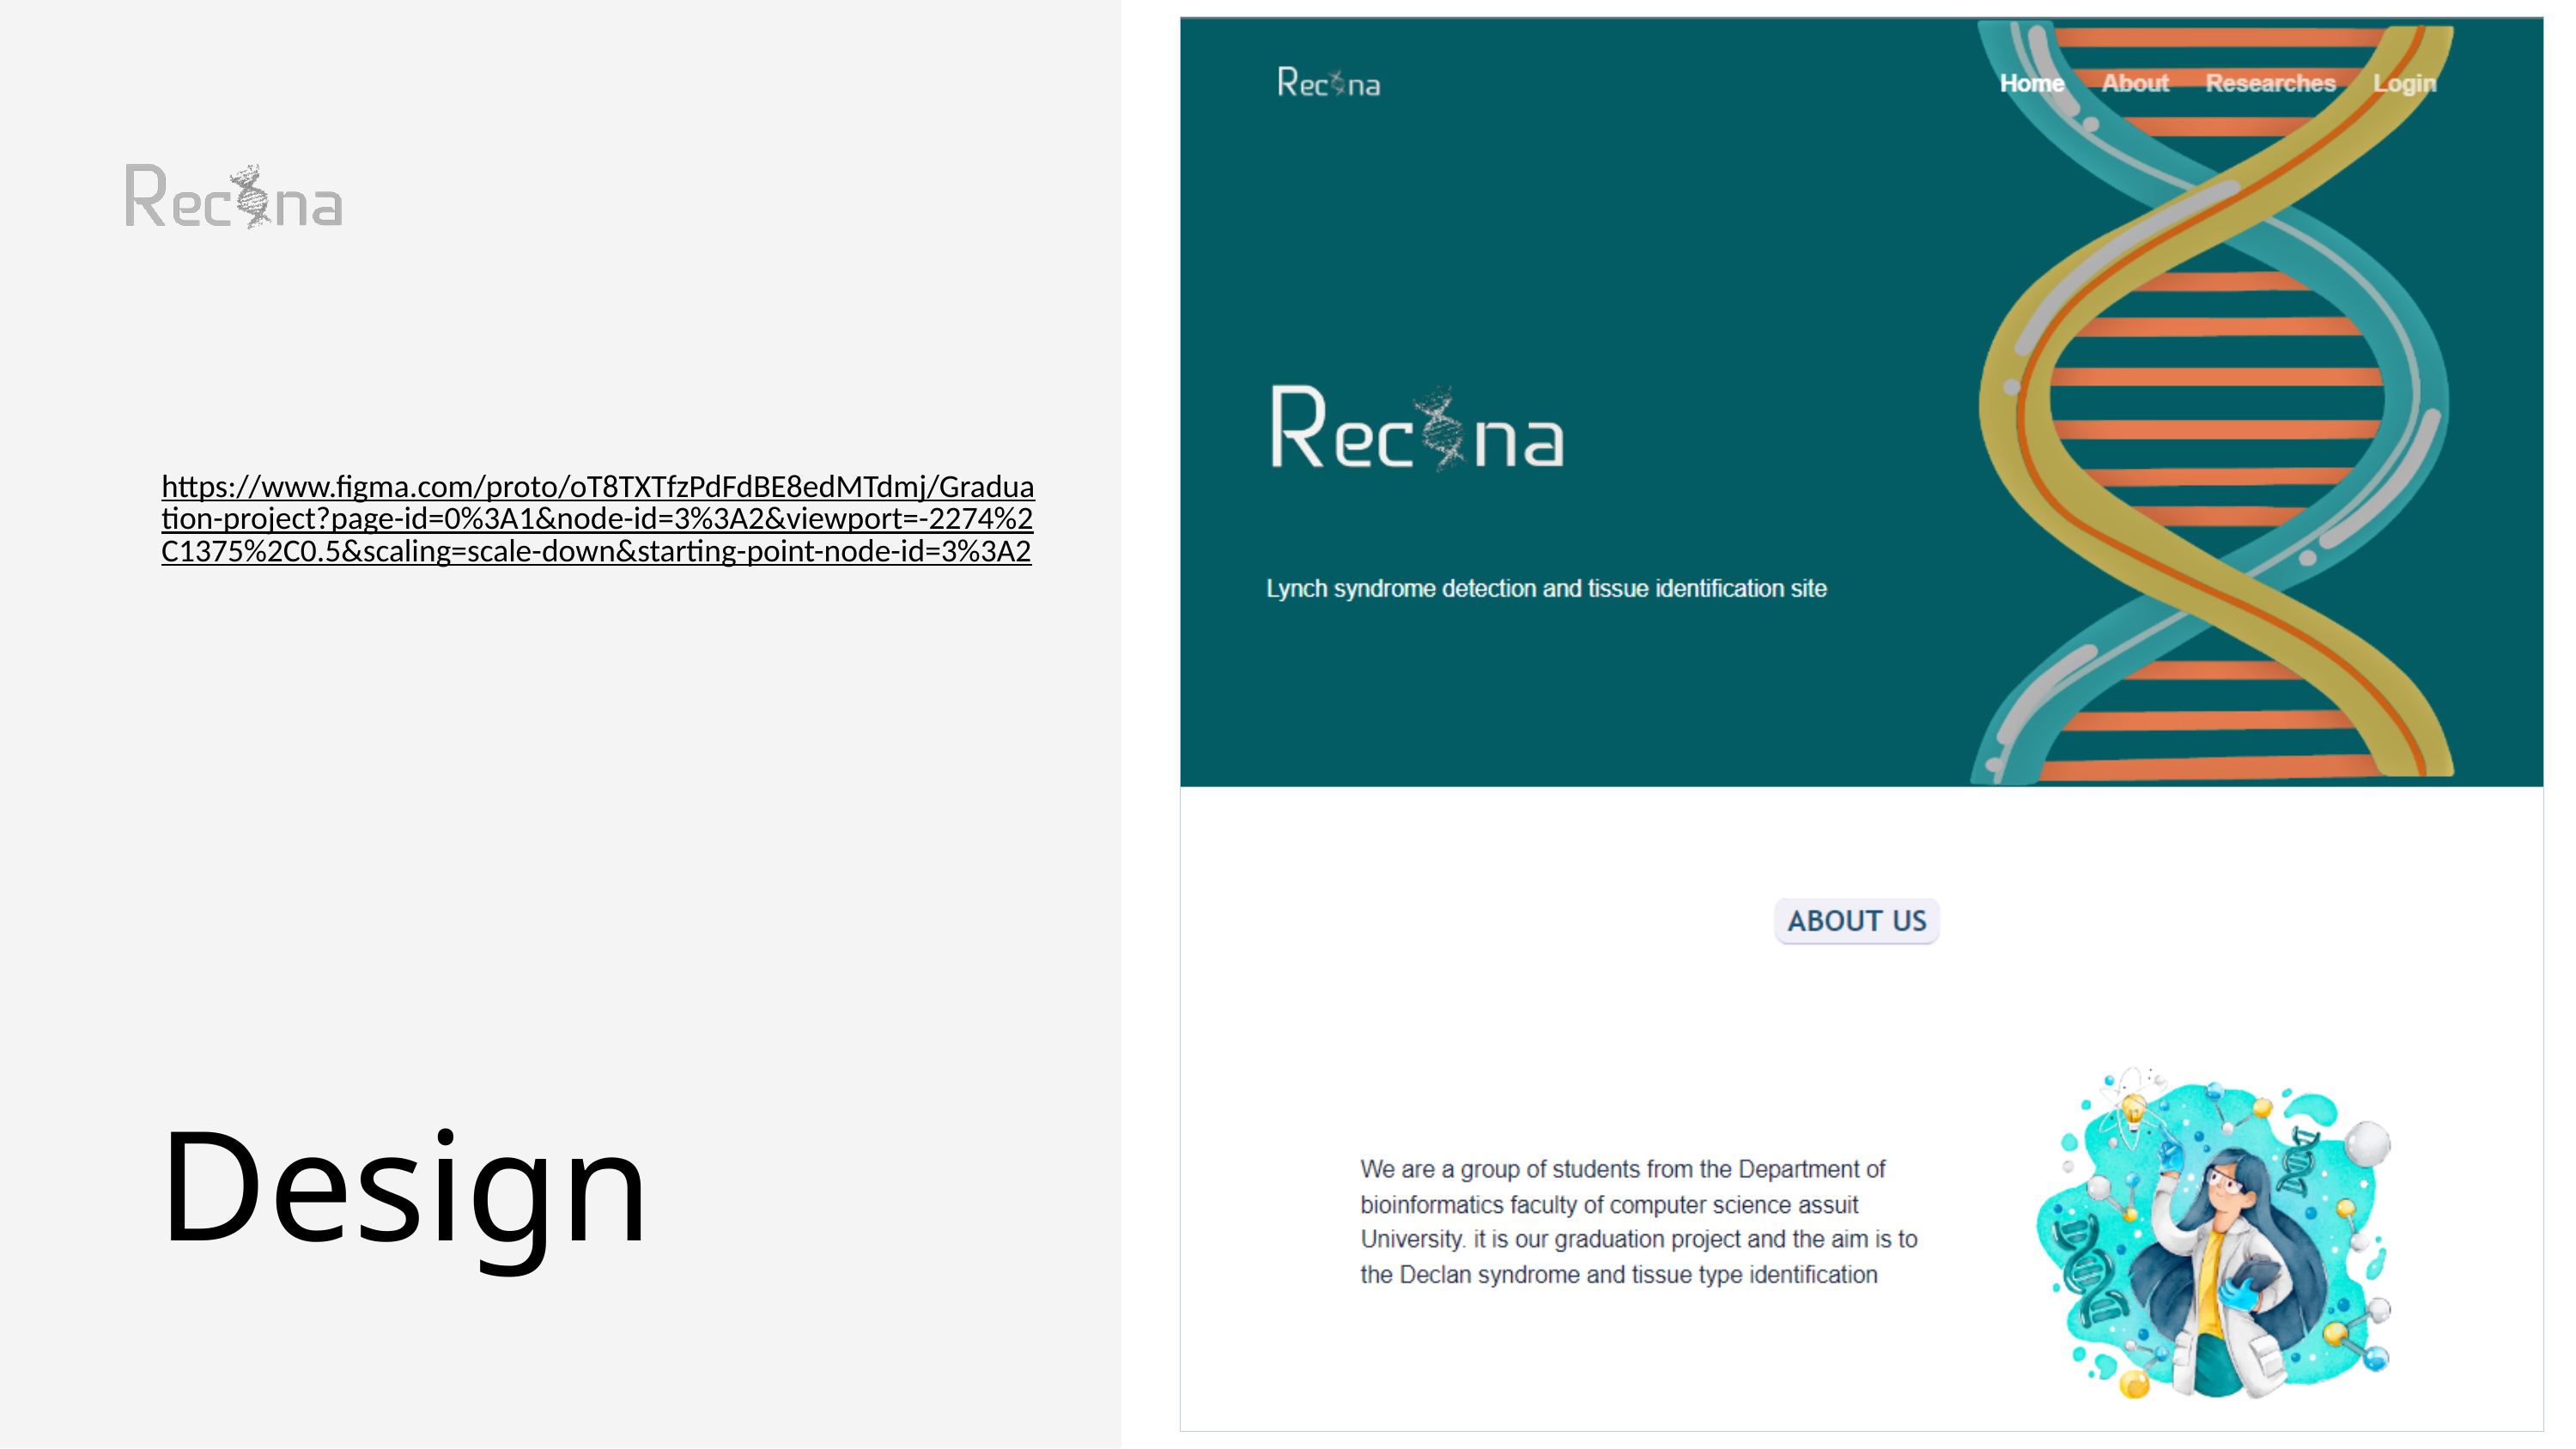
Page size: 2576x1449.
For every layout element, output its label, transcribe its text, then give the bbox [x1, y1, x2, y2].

picture [85, 101, 381, 303]
text_box Design [156, 1088, 945, 1272]
text_box https://www.figma.com/proto/oT8TXTfzPdFdBE8edMTdmj/Graduation-project?page-id=0%3A1&node-id=3%3A2&viewport=-2274%2C1375%2C0.5&scaling=scale-down&starting-point-node-id=3%3A2 [149, 458, 1056, 549]
picture [1180, 16, 2544, 1432]
text_box [0, 0, 1122, 1449]
